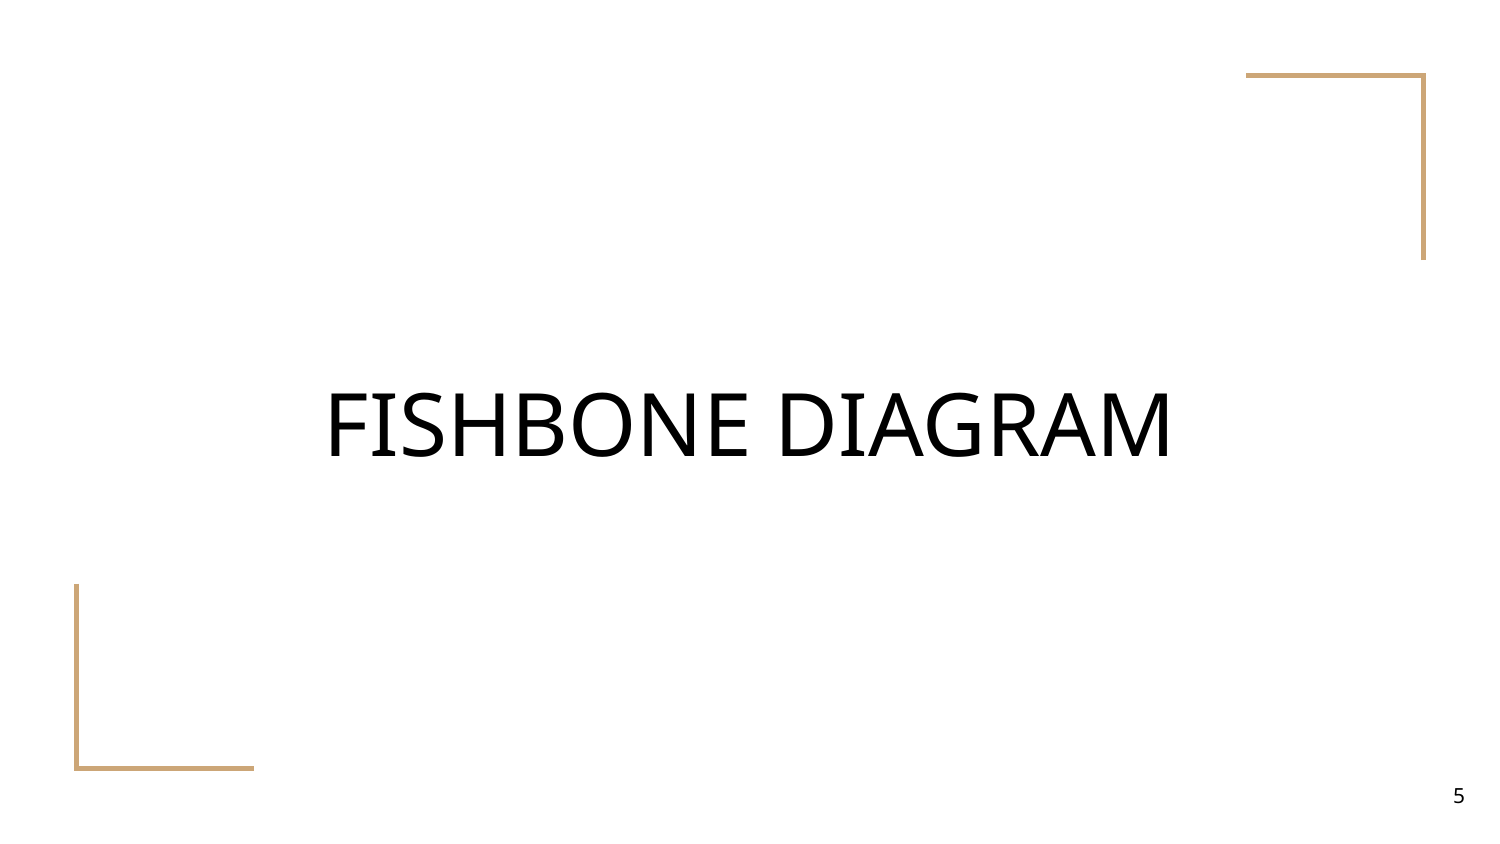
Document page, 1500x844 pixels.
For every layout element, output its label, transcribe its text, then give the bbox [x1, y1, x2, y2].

slide_number 5 [1389, 764, 1480, 830]
title FISHBONE DIAGRAM [126, 296, 1374, 548]
